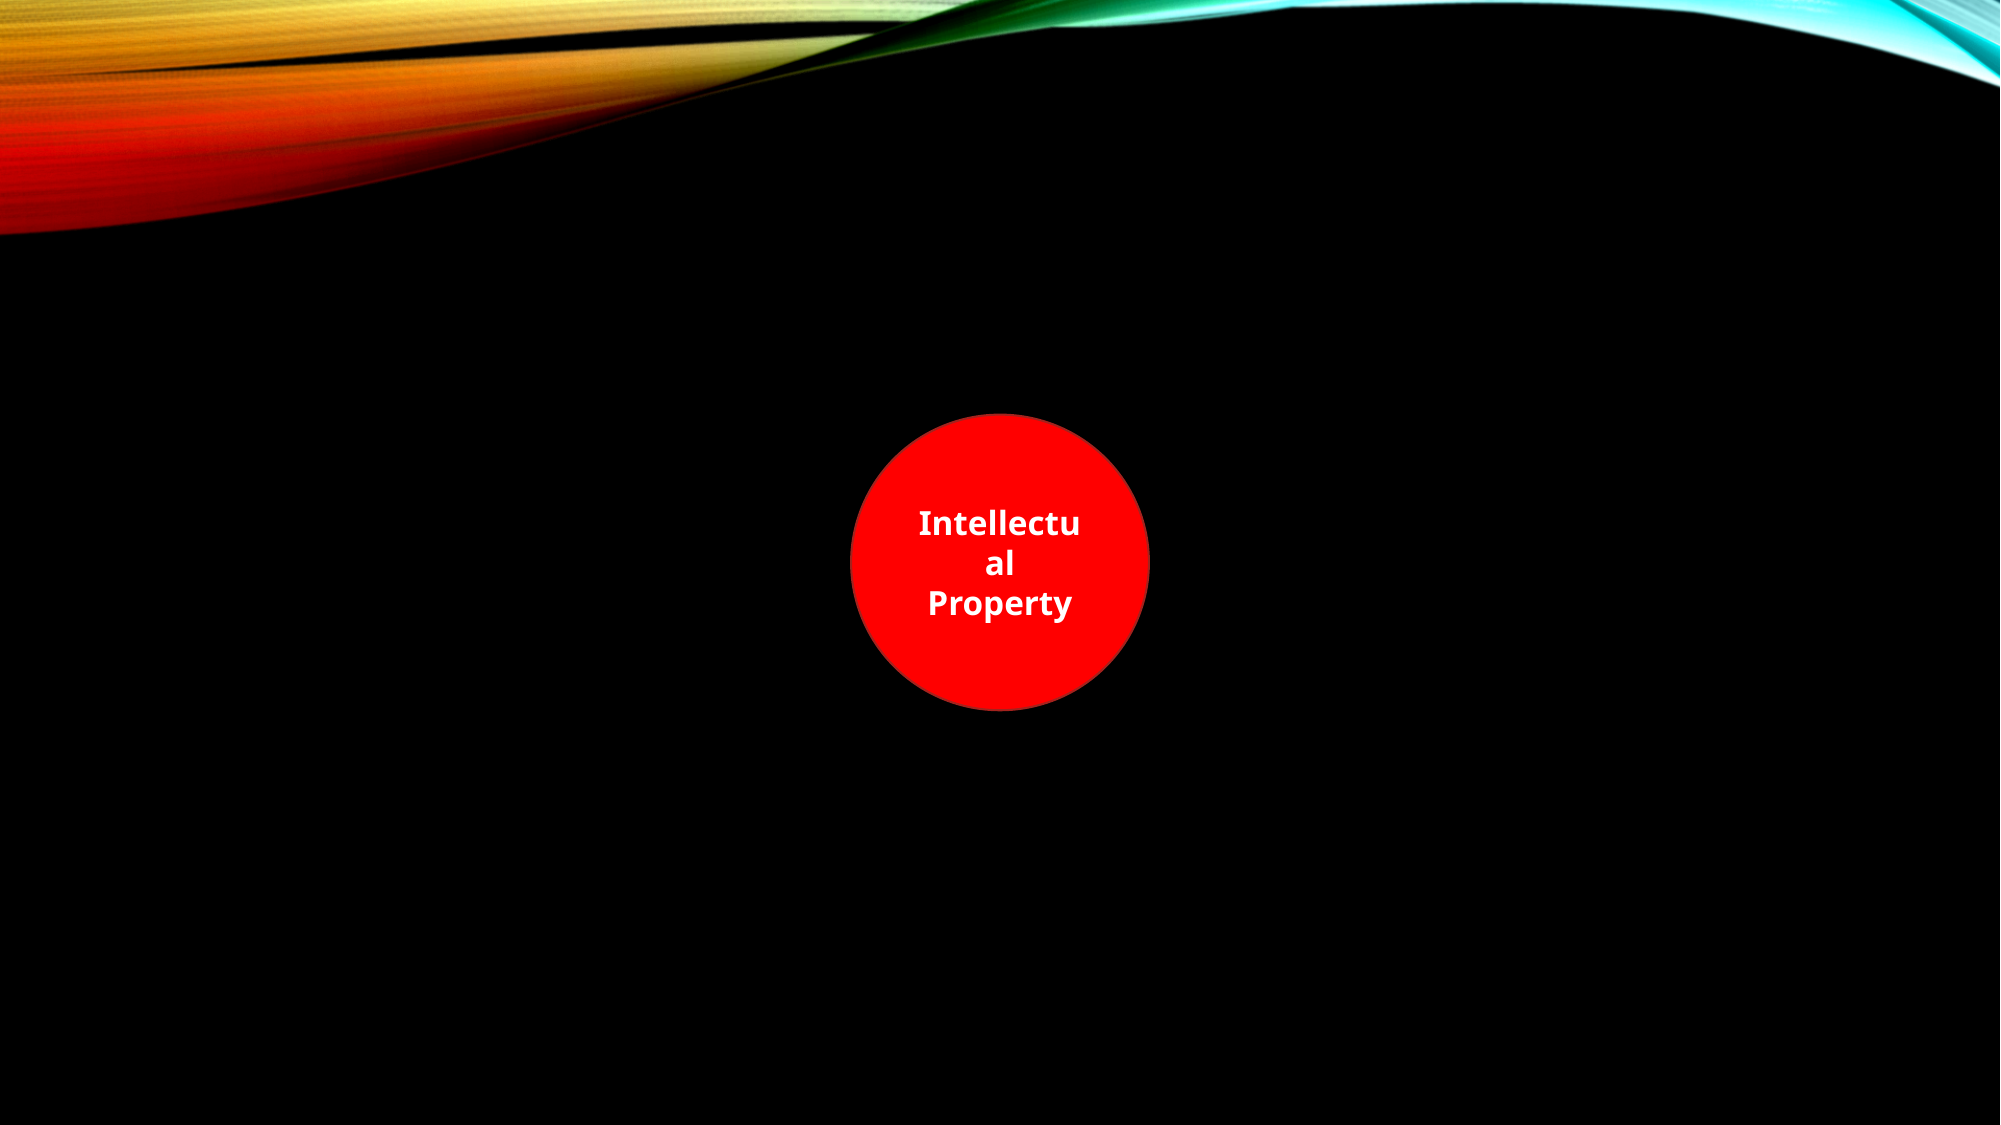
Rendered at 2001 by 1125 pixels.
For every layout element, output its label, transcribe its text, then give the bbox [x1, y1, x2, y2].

picture [0, 0, 2000, 237]
text_box Intellectual Property [850, 413, 1150, 712]
